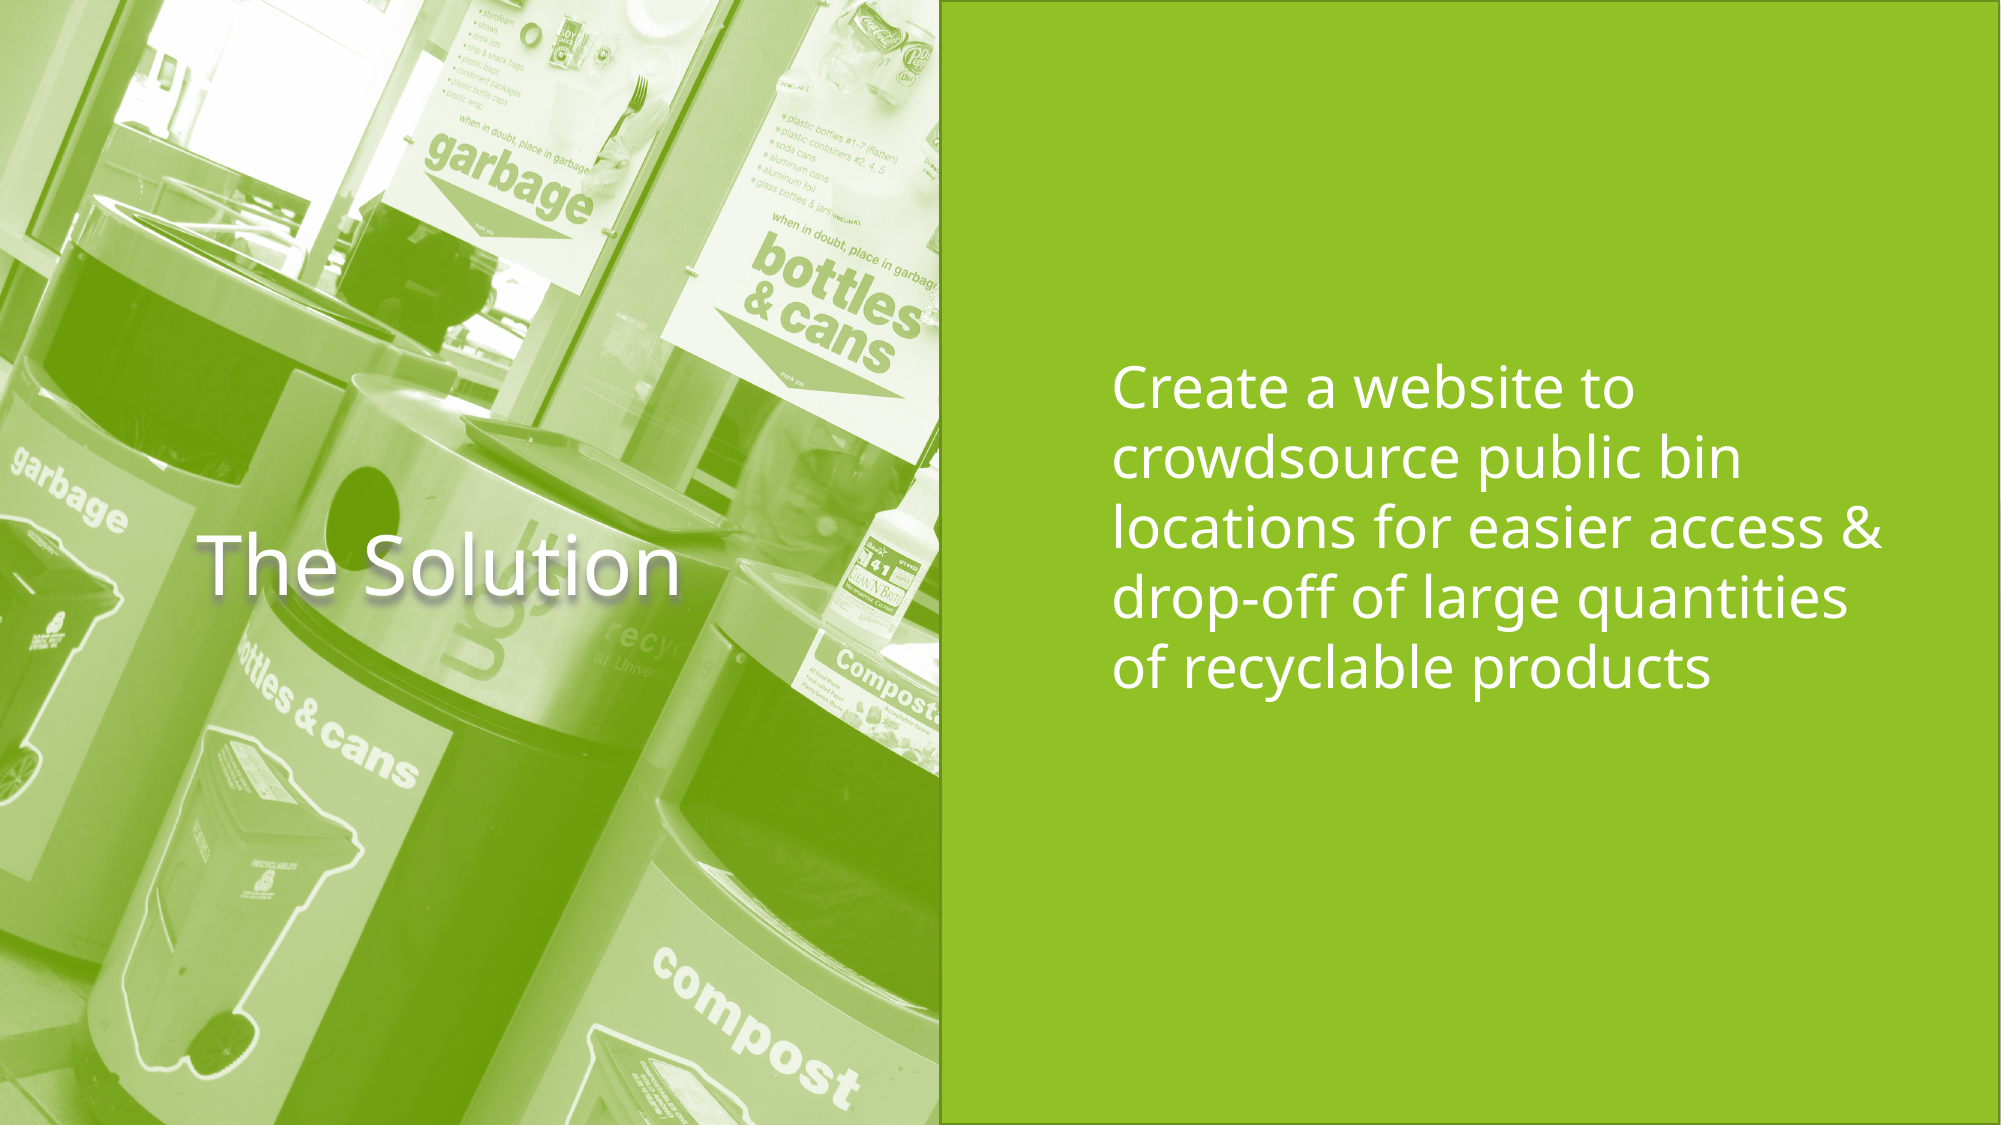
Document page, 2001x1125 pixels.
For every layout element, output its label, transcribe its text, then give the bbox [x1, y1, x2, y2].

text_box Create a website to crowdsource public bin locations for easier access & drop-off of large quantities of recyclable products [1503, 342, 1904, 778]
picture [0, 0, 1501, 1125]
text_box [1501, 0, 2000, 1125]
